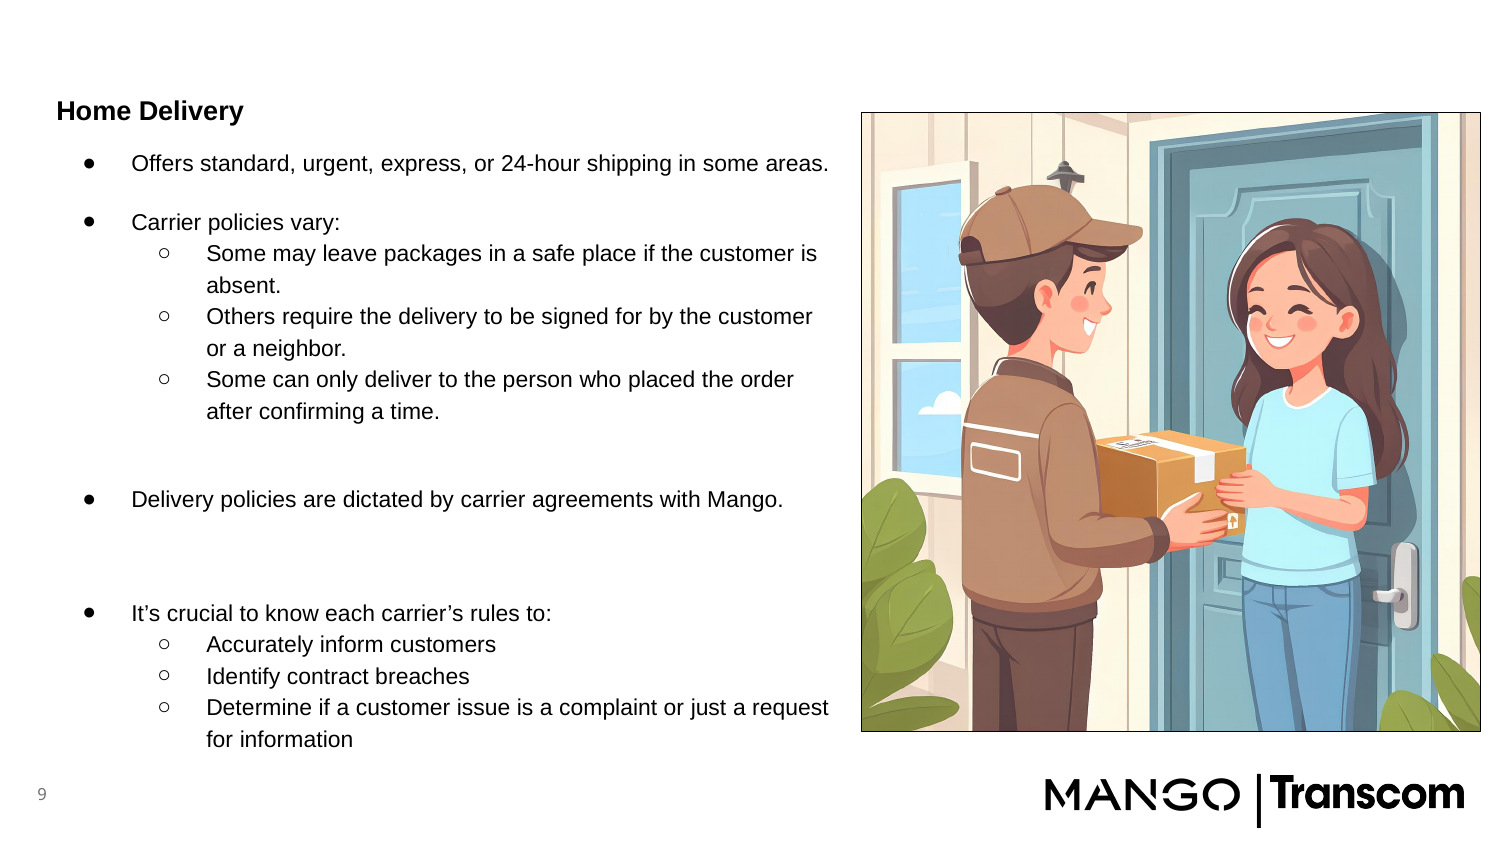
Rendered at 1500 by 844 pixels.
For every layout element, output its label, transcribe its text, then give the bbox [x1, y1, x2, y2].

picture [861, 112, 1480, 731]
picture [1283, 775, 1464, 809]
text_box | [1252, 746, 1283, 842]
list Offers standard, urgent, express, or 24-hour shipping in some areas. Carrier policies vary: Some may leave packages in a safe place if the customer is absent. Others require the delivery to be signed for by the customer or a neighbor. Some can only deliver to the person who placed the order after confirming a time. Delivery policies are dictated by carrier agreements with Mango. It’s crucial to know each carrier’s rules to: Accurately inform customers Identify contract breaches Determine if a customer issue is a complaint or just a request for information [56, 144, 847, 780]
title Home Delivery [56, 88, 816, 142]
slide_number ‹#› [37, 782, 97, 809]
picture [1039, 735, 1247, 844]
